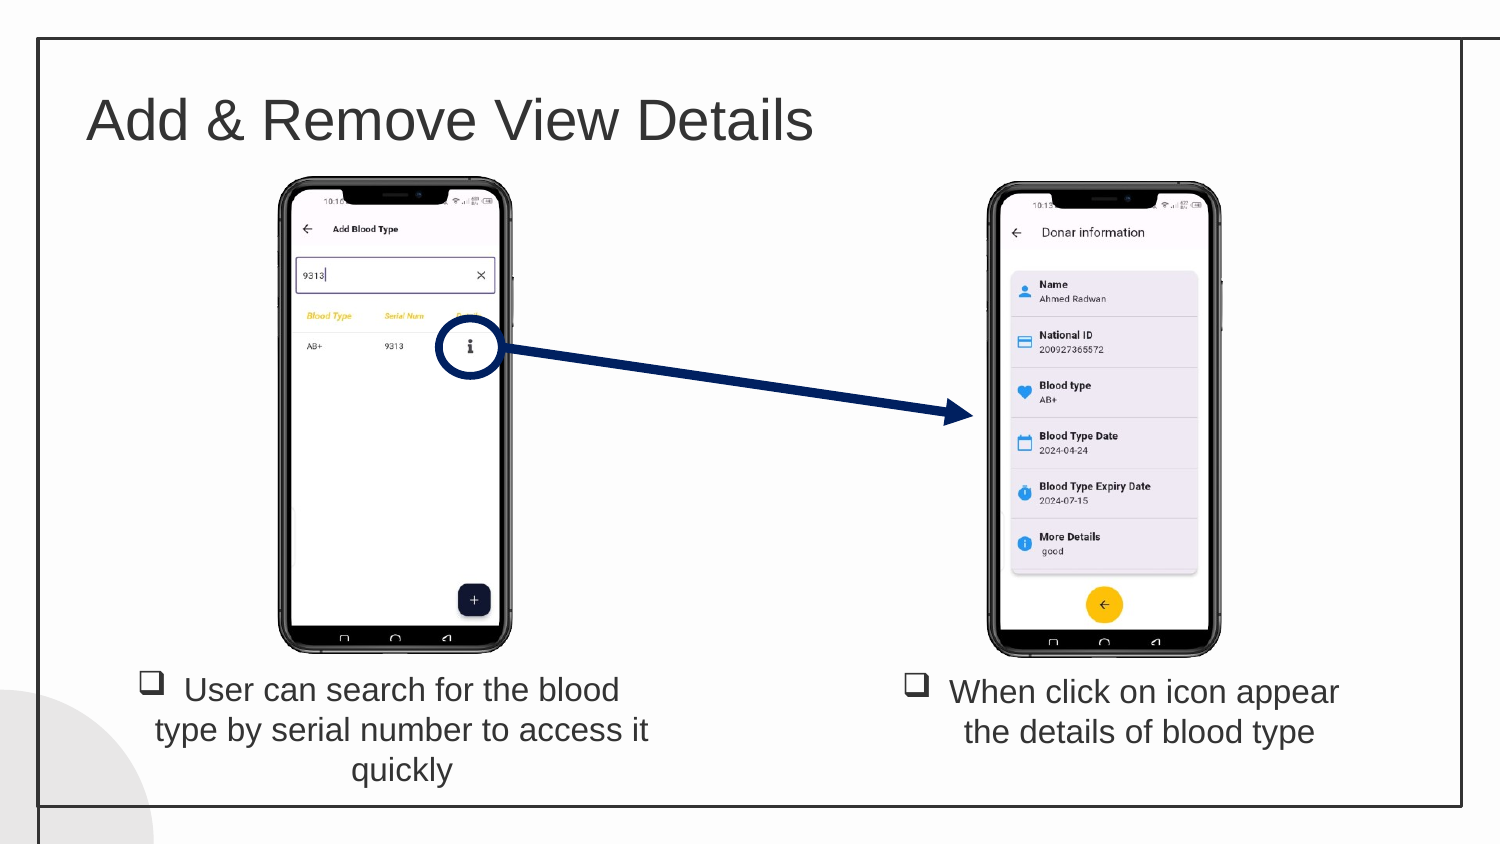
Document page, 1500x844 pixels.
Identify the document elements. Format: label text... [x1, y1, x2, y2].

text_box User can search for the blood type by serial number to access it quickly [91, 660, 667, 835]
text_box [501, 346, 974, 417]
picture [263, 176, 527, 663]
text_box When click on icon appear the details of blood type [833, 662, 1409, 758]
picture [972, 180, 1236, 663]
title Add & Remove View Details [0, 67, 1155, 211]
